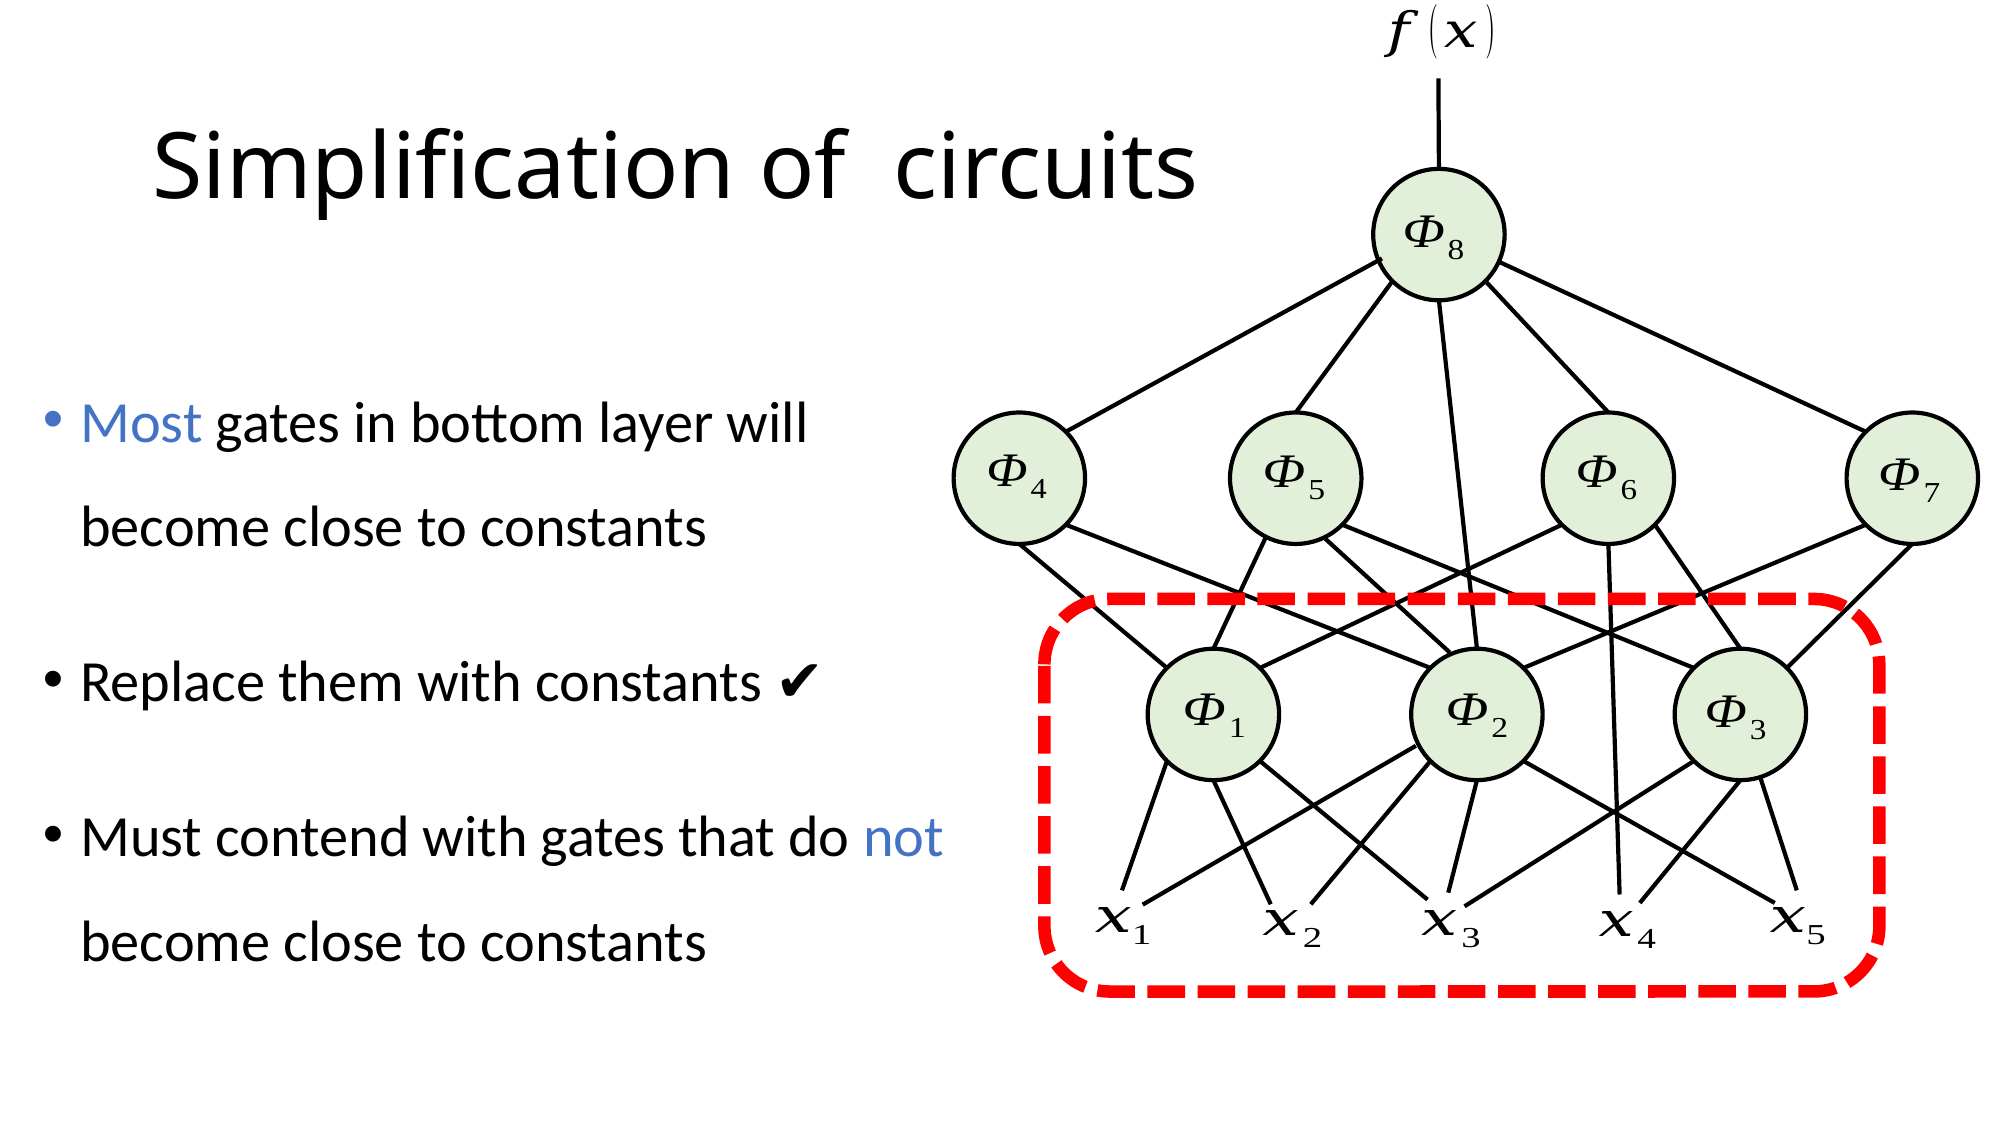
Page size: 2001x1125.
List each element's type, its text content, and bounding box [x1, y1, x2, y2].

list Most gates in bottom layer will become close to constants Replace them with constants ✔️ Must contend with gates that do not become close to constants [27, 341, 961, 1091]
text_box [953, 1, 1979, 955]
text_box [1049, 955, 1874, 993]
